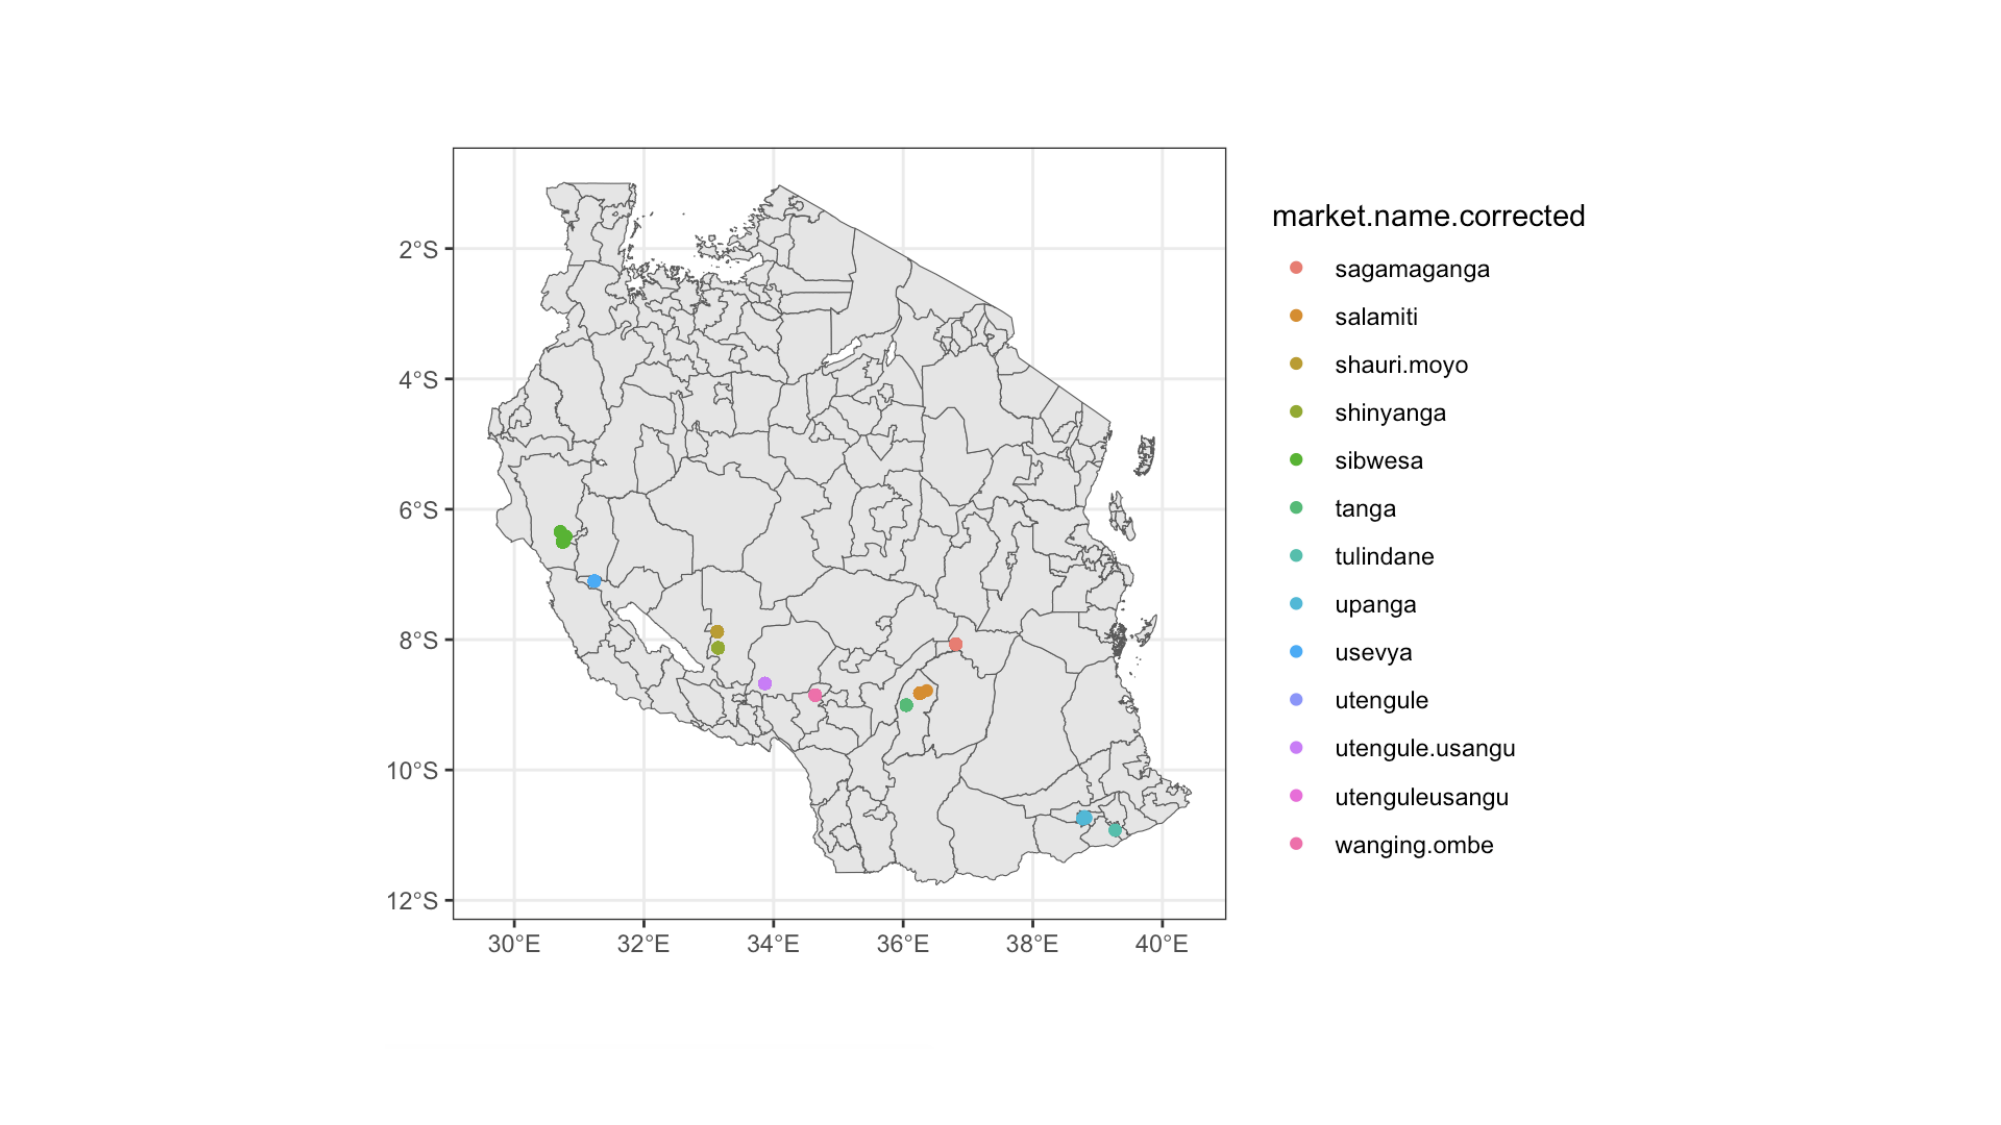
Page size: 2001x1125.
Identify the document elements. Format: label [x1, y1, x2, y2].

picture [385, 76, 1615, 1049]
